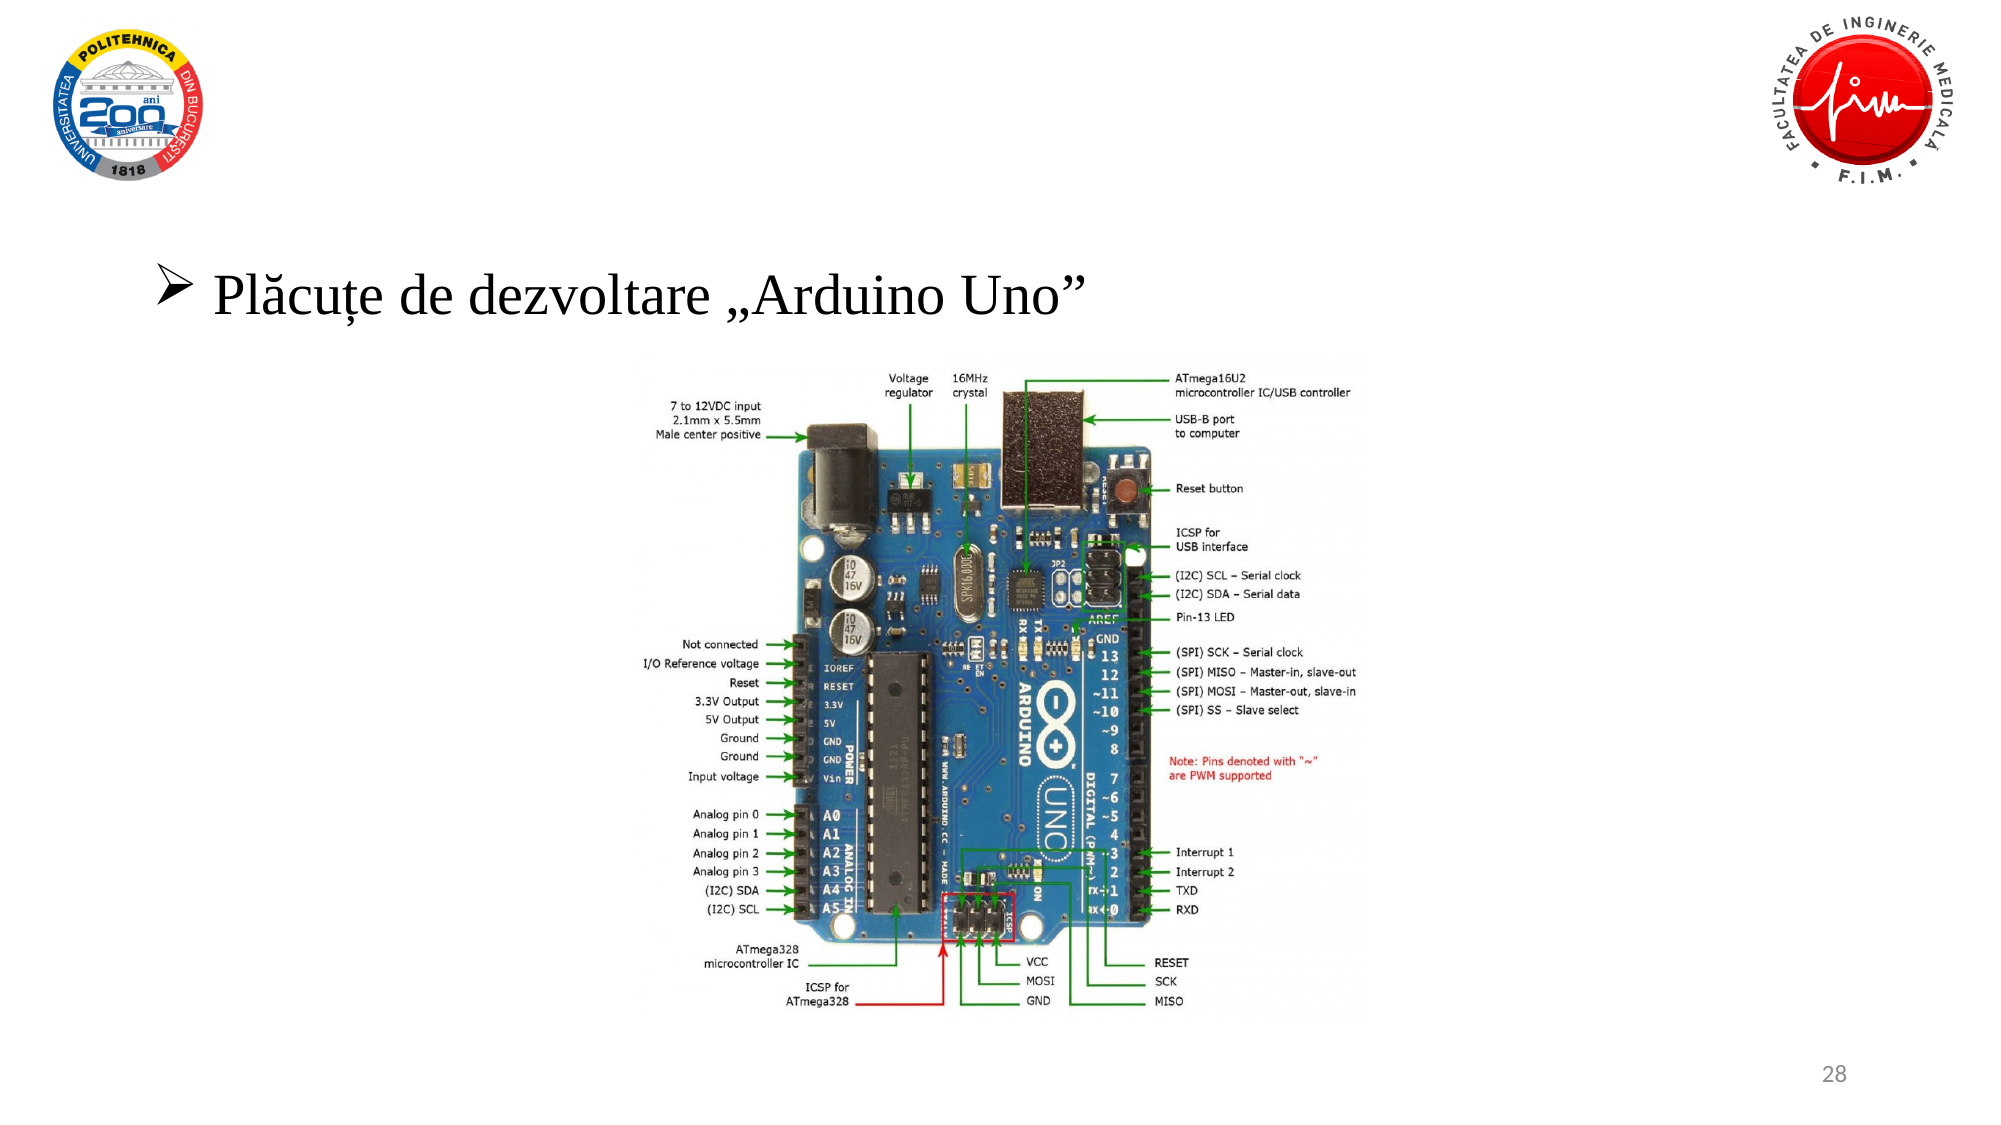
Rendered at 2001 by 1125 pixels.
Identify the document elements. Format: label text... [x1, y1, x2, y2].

list Plăcuțe de dezvoltare „Arduino Uno” [137, 256, 1863, 971]
picture [1772, 16, 1953, 185]
slide_number 28 [1412, 1042, 1863, 1103]
picture [633, 355, 1367, 1022]
picture [47, 16, 207, 185]
